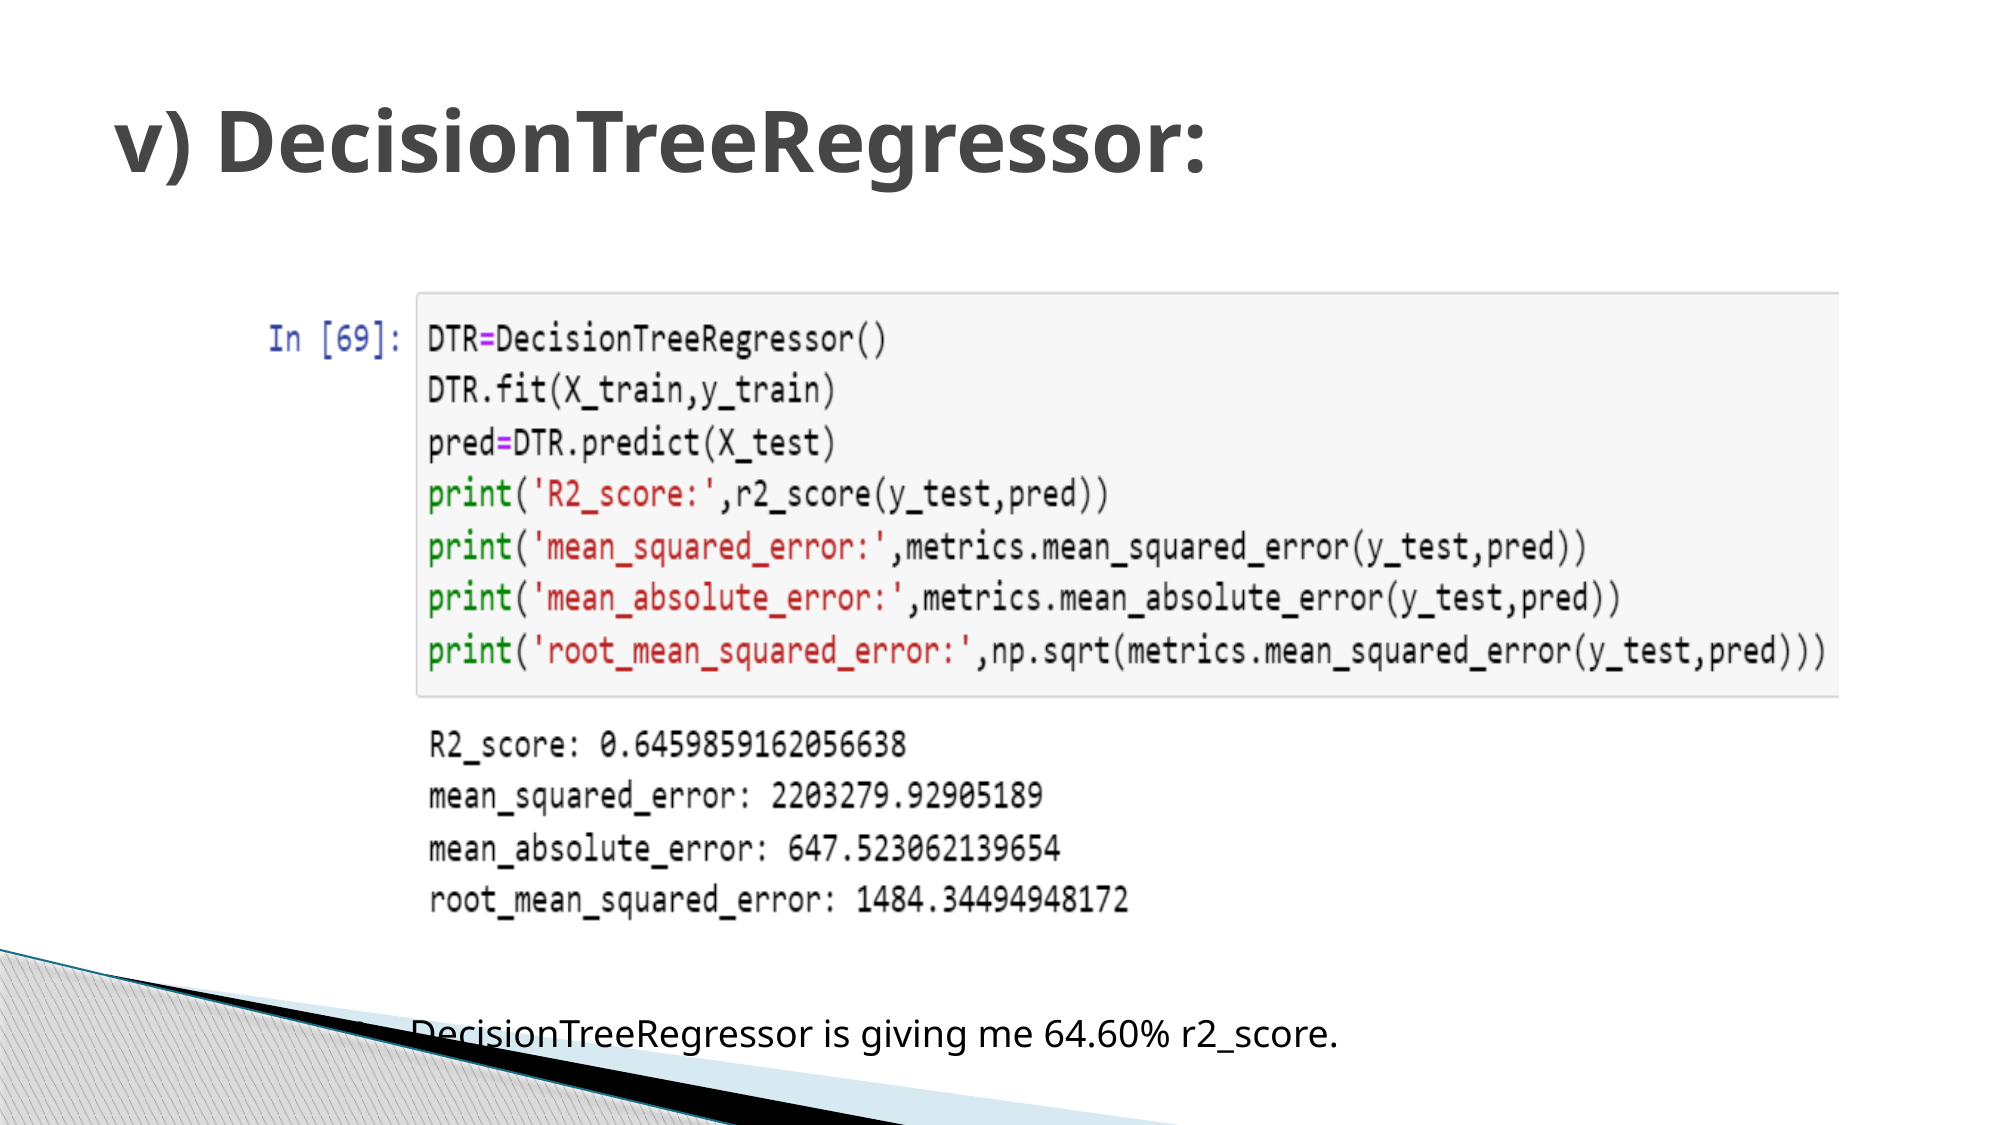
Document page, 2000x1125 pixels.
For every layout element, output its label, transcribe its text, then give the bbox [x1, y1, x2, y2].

title v) DecisionTreeRegressor: [99, 45, 1900, 233]
picture [249, 262, 1839, 941]
text_box DecisionTreeRegressor is giving me 64.60% r2_score. [338, 999, 1851, 1063]
